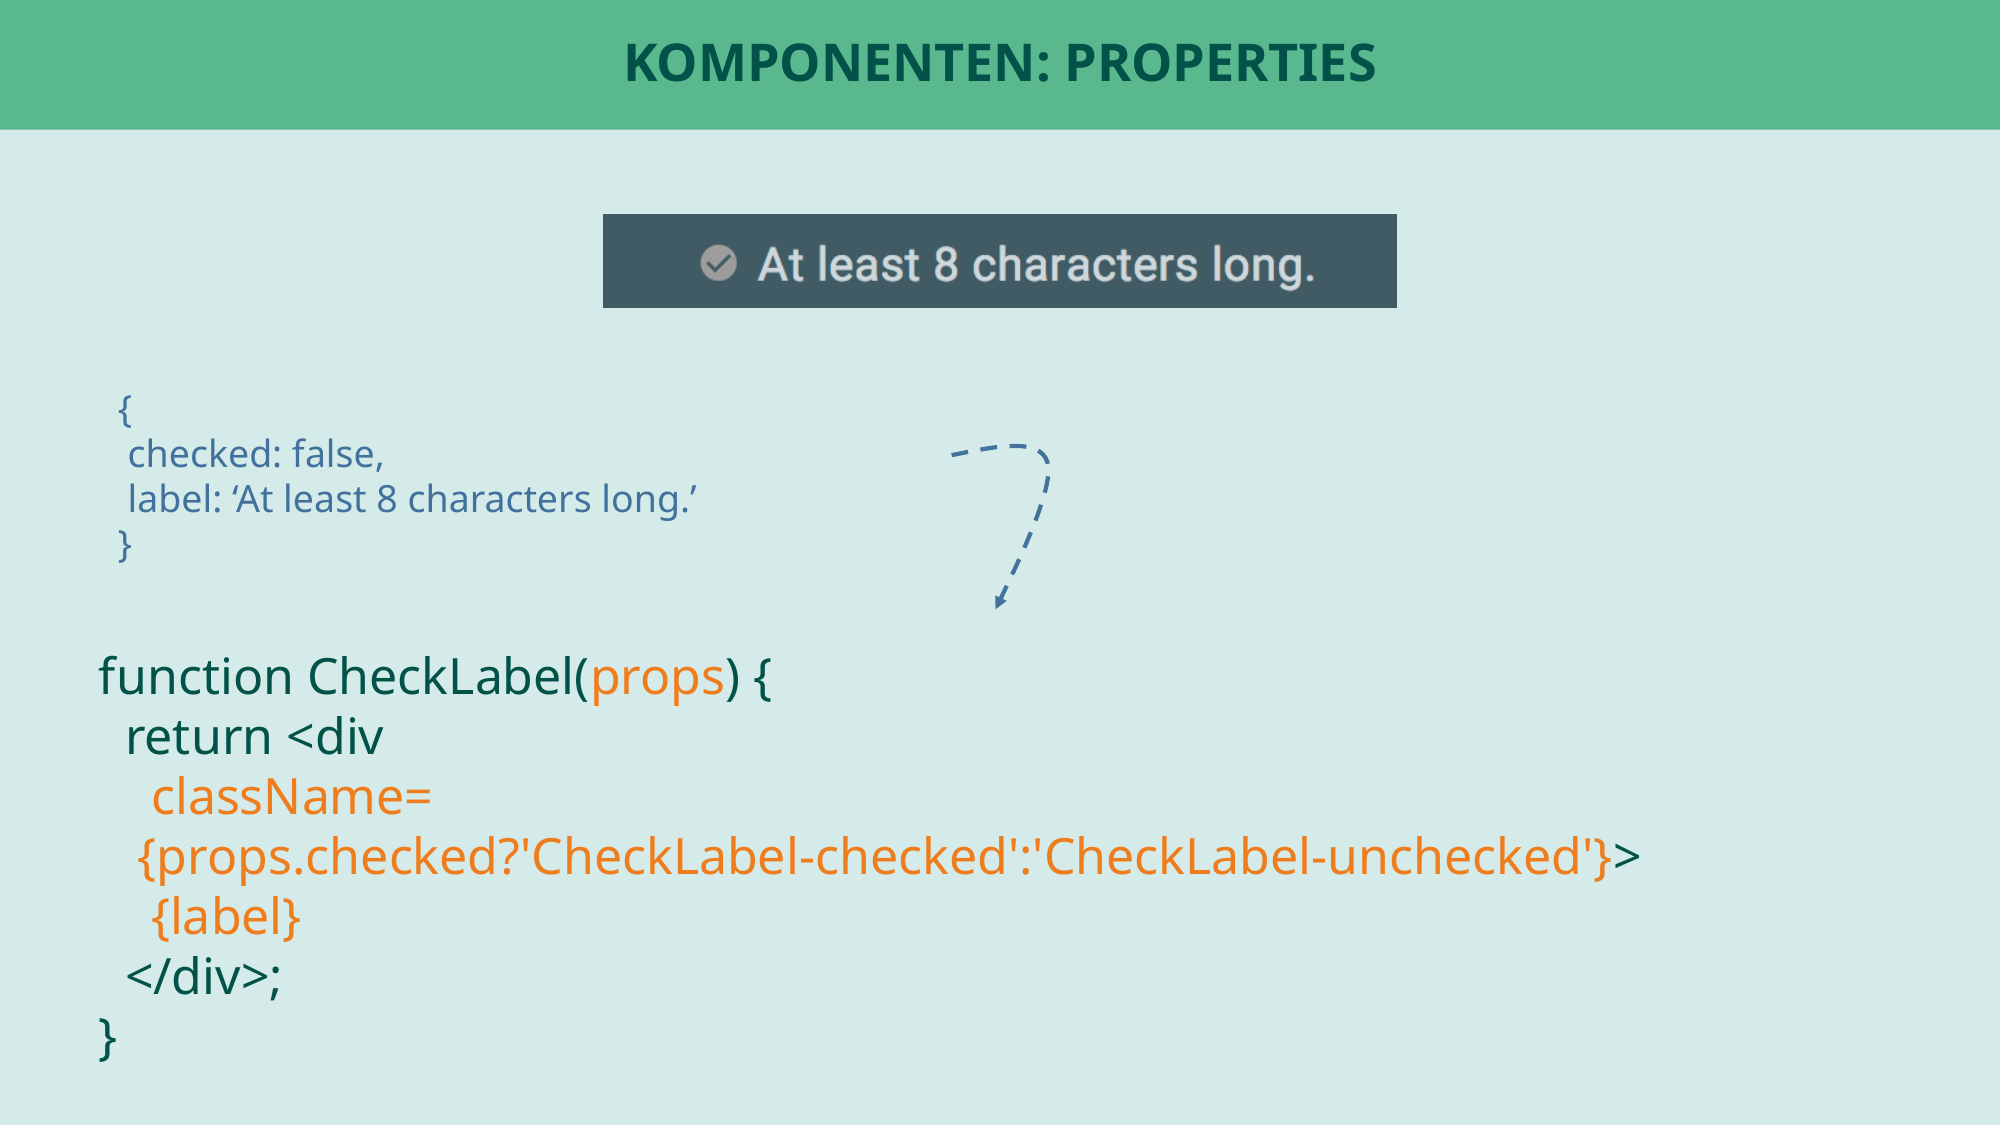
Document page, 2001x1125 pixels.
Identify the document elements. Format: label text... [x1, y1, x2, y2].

text_box function CheckLabel(props) { return <div className= {props.checked?'CheckLabel-checked':'CheckLabel-unchecked'}> {label} </div>; } [98, 644, 2000, 1065]
picture [603, 214, 1397, 308]
text_box [951, 444, 1050, 610]
text_box { checked: false, label: ‘At least 8 characters long.’ } [103, 377, 1104, 573]
title Komponenten: Properties [0, 0, 2000, 130]
